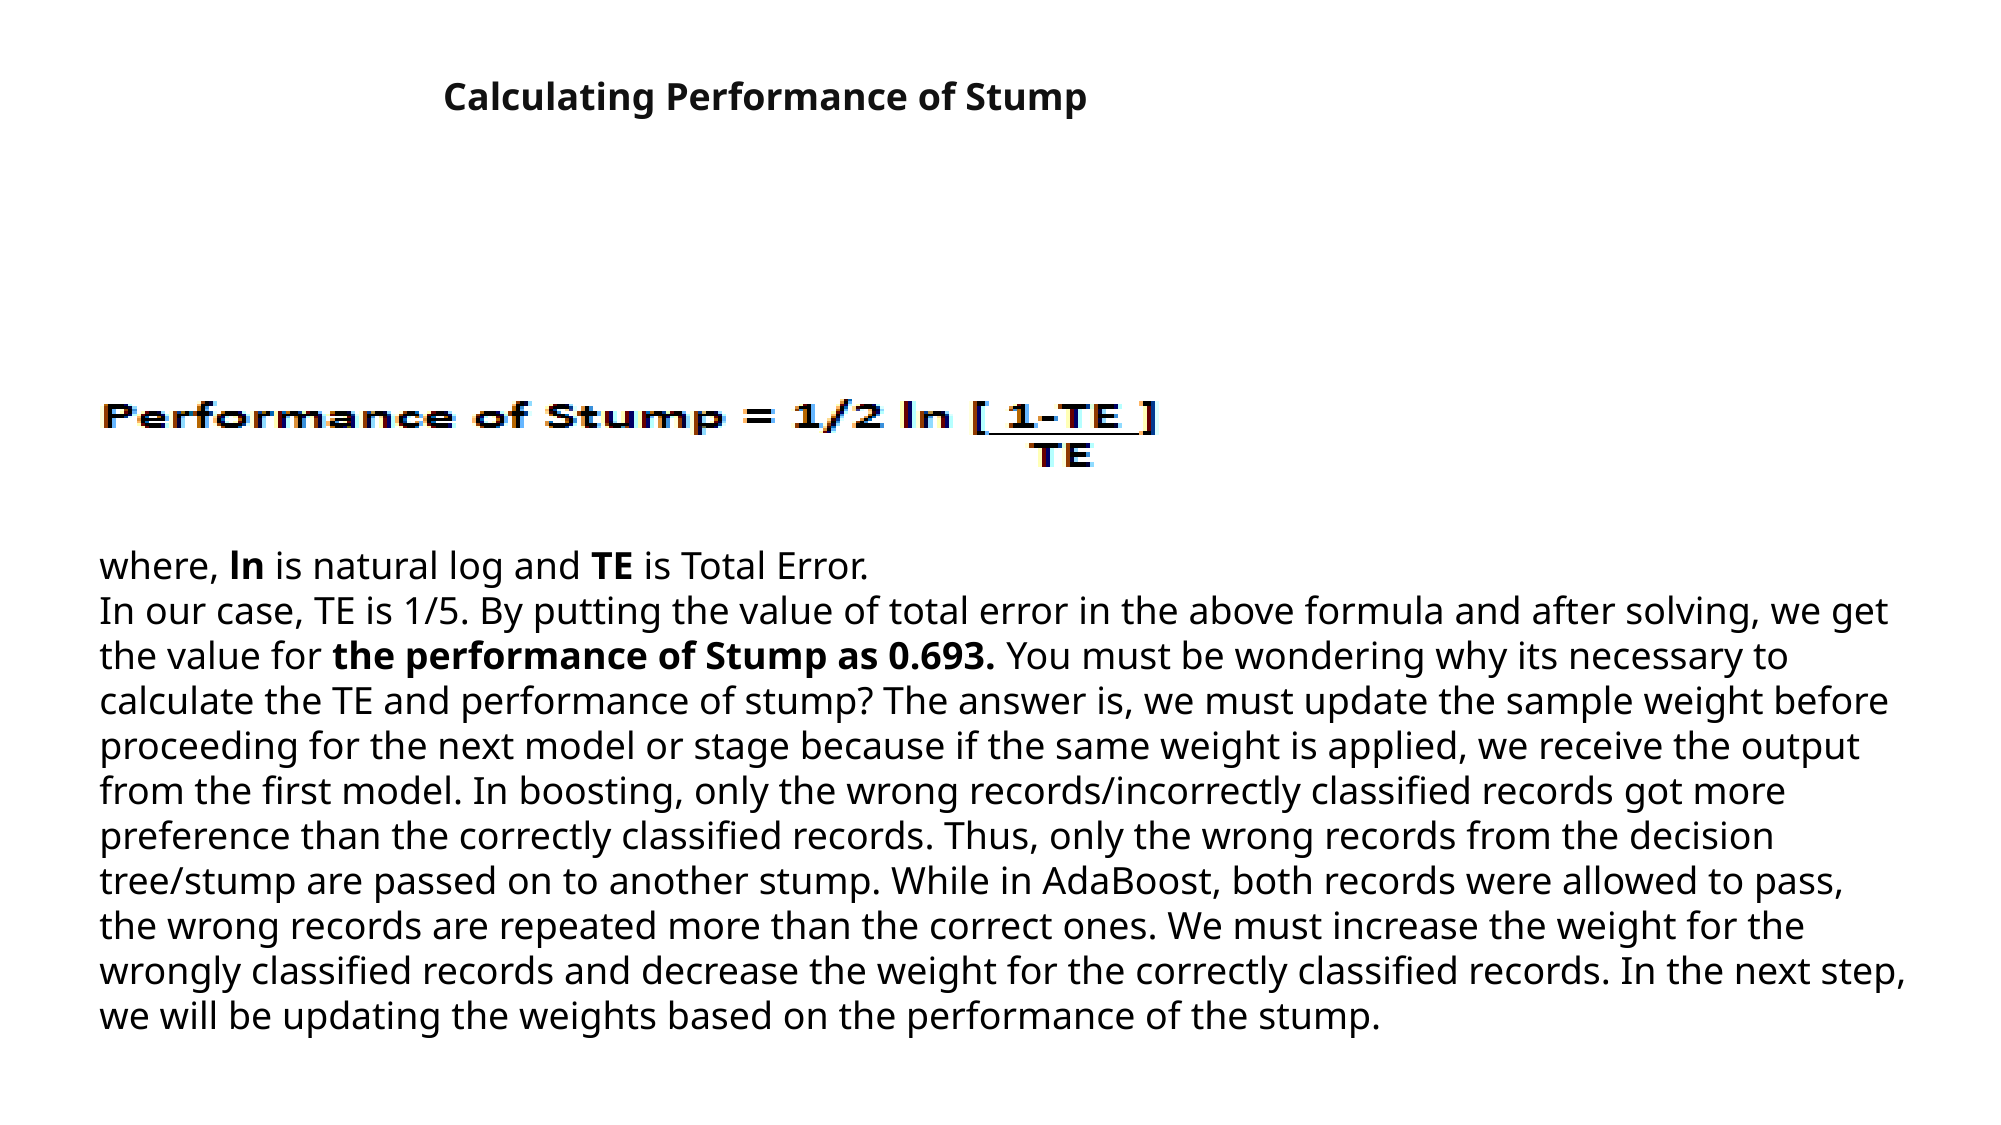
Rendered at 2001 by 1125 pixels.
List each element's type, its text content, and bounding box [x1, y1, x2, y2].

picture [36, 328, 1232, 505]
text_box Calculating Performance of Stump [428, 65, 1283, 126]
text_box where, ln is natural log and TE is Total Error. In our case, TE is 1/5. By putting the value of total error in the above formula and after solving, we get the value for the performance of Stump as 0.693. You must be wondering why its necessary to calculate the TE and performance of stump? The answer is, we must update the sample weight before proceeding for the next model or stage because if the same weight is applied, we receive the output from the first model. In boosting, only the wrong records/incorrectly classified records got more preference than the correctly classified records. Thus, only the wrong records from the decision tree/stump are passed on to another stump. While in AdaBoost, both records were allowed to pass, the wrong records are repeated more than the correct ones. We must increase the weight for the wrongly classified records and decrease the weight for the correctly classified records. In the next step, we will be updating the weights based on the performance of the stump. [84, 534, 1926, 1045]
